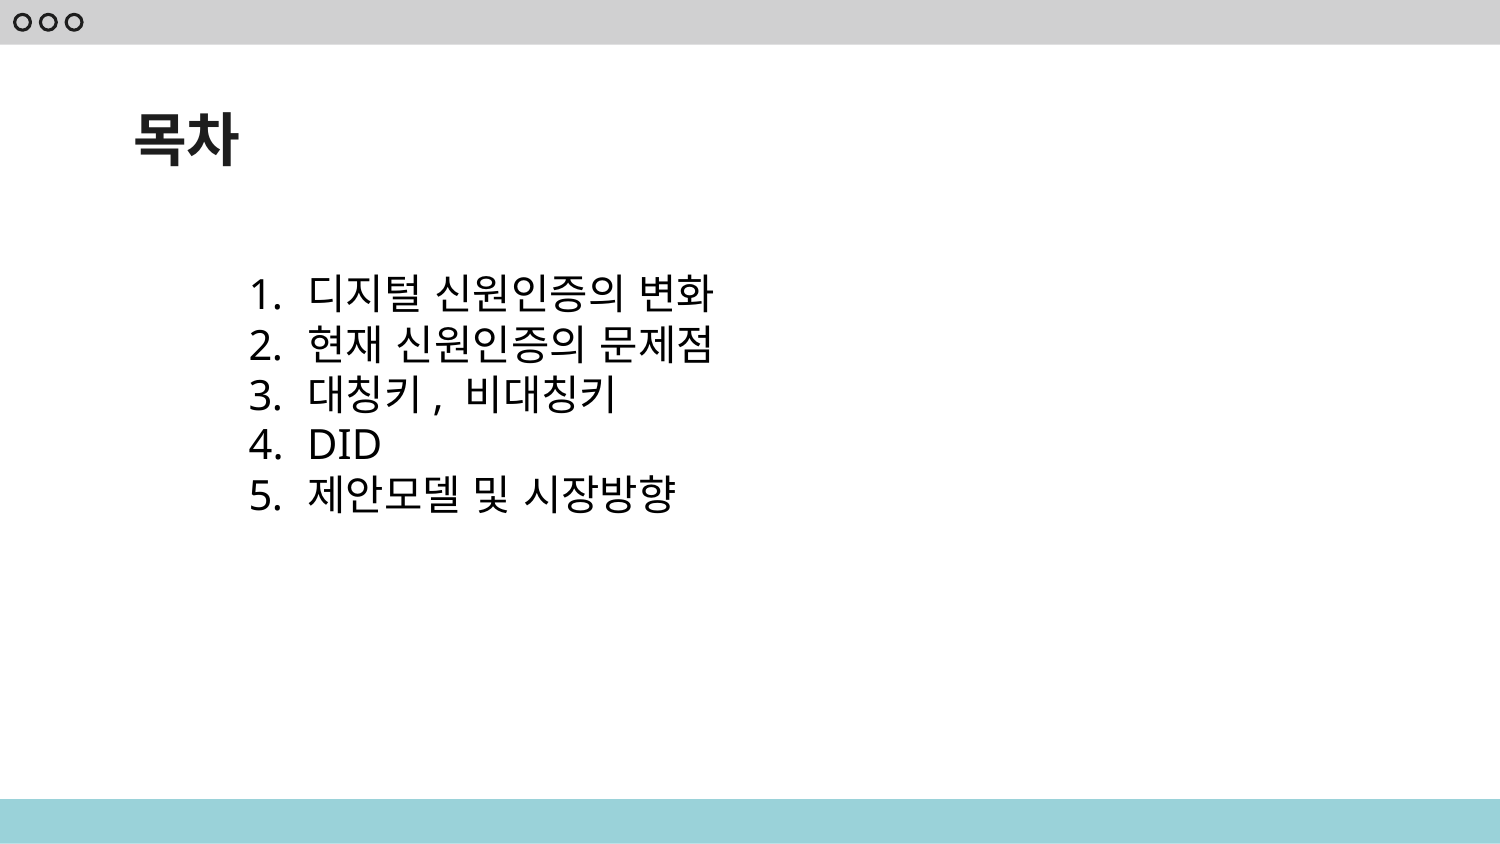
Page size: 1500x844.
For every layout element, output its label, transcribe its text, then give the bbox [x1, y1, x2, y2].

text_box 디지털 신원인증의 변화 현재 신원인증의 문제점 대칭키, 비대칭키 DID 제안모델 및 시장방향 [217, 253, 1039, 534]
title 목차 [118, 88, 1382, 190]
